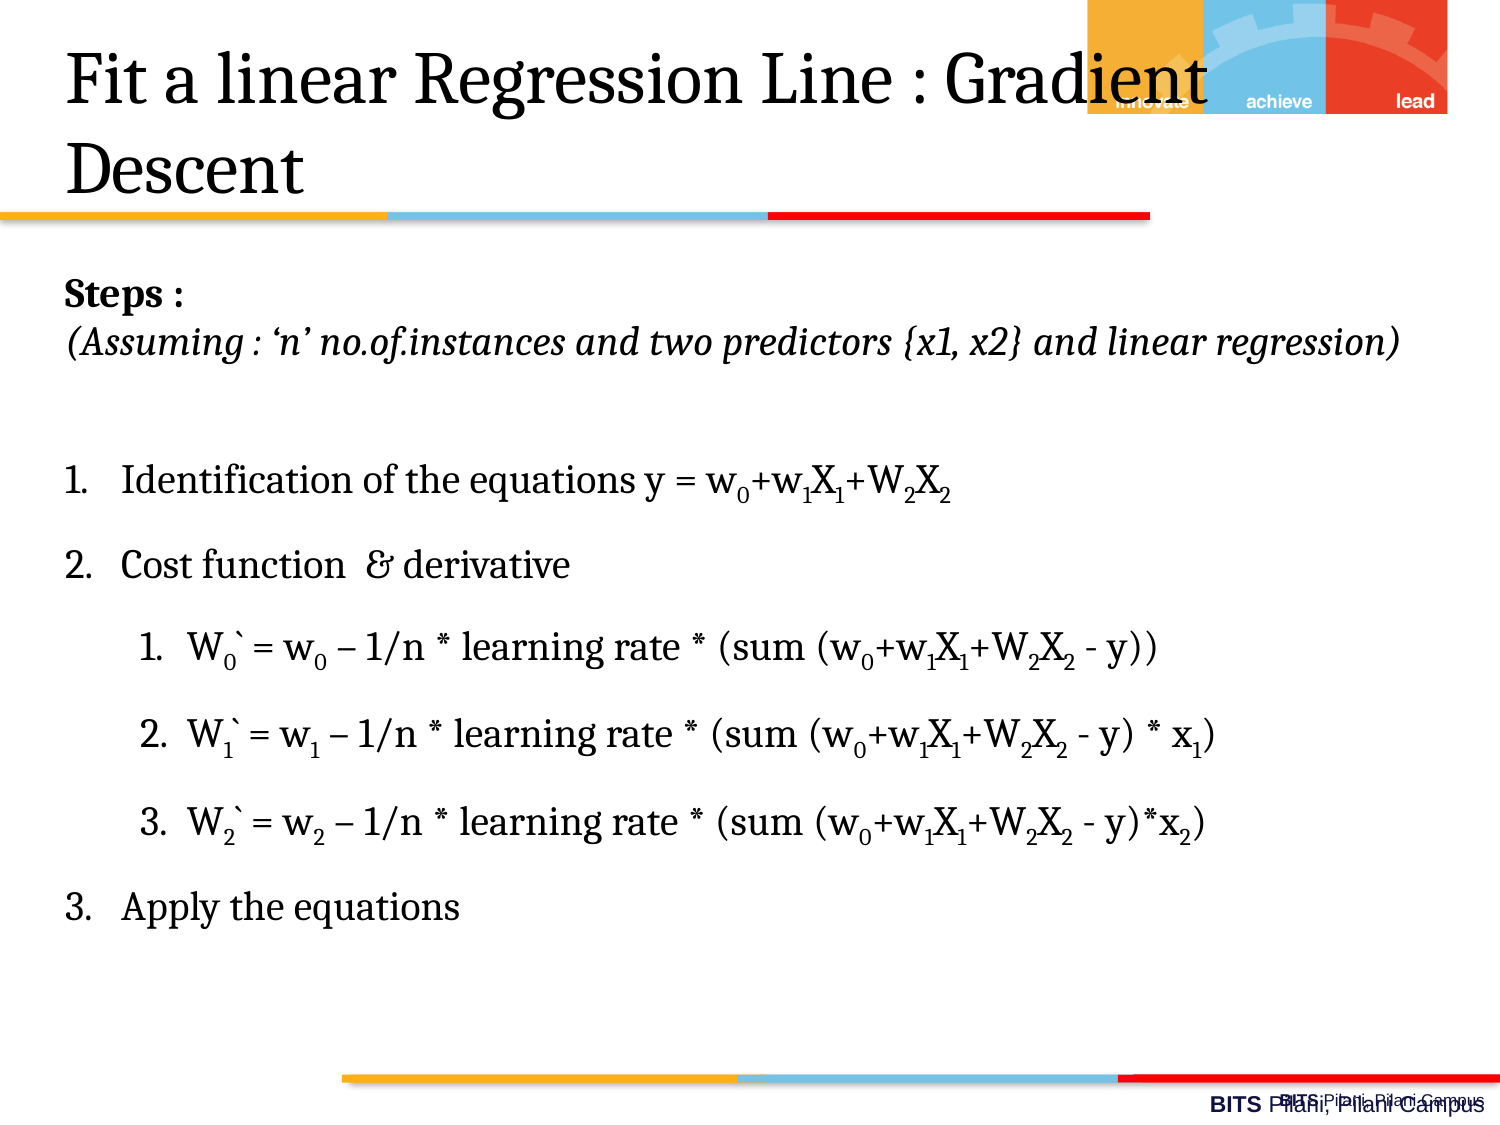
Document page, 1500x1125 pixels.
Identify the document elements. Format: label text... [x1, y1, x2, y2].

picture [1087, 0, 1448, 114]
list Fit a linear Regression Line : Gradient Descent [50, 24, 1388, 213]
list Steps : (Assuming : ‘n’ no.of.instances and two predictors {x1, x2} and linear regression) Identification of the equations y = w0+w1X1+W2X2 Cost function & derivative W0` = w0 – 1/n * learning rate * (sum (w0+w1X1+W2X2 - y)) W1` = w1 – 1/n * learning rate * (sum (w0+w1X1+W2X2 - y) * x1) W2` = w2 – 1/n * learning rate * (sum (w0+w1X1+W2X2 - y)*x2) Apply the equations [50, 262, 1500, 1005]
